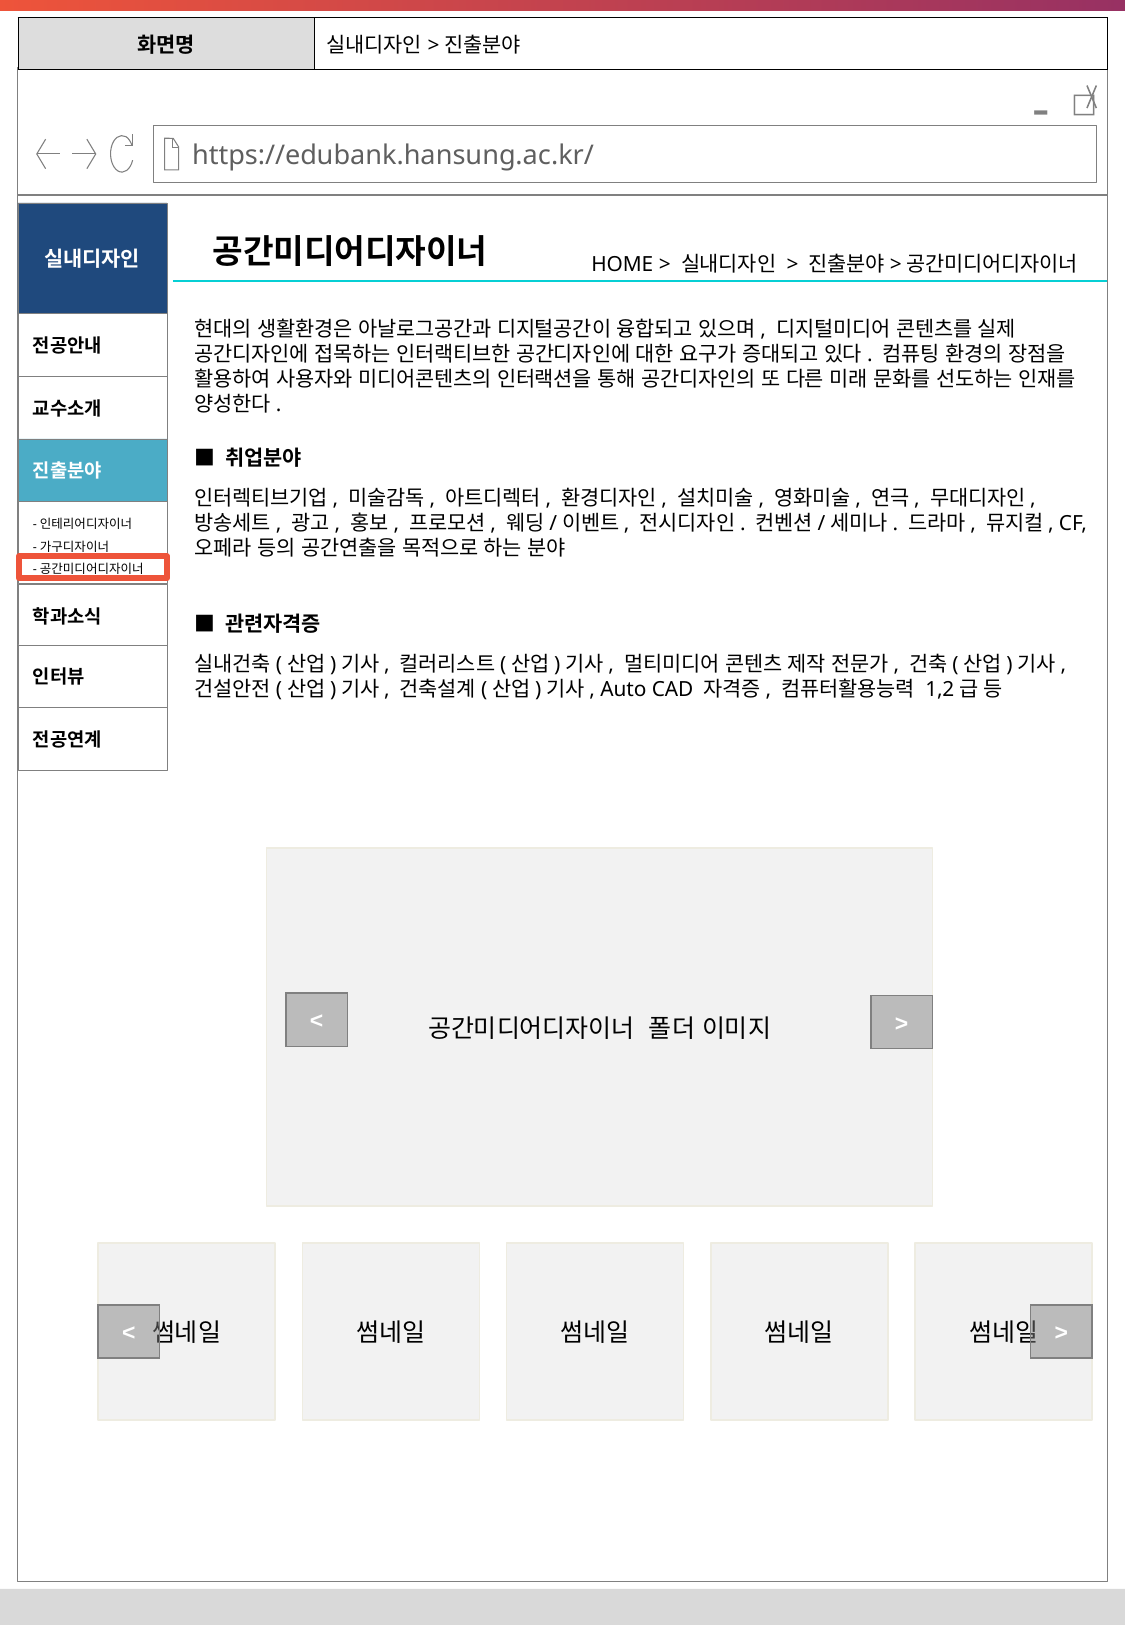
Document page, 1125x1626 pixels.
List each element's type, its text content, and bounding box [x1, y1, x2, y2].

text_box 인터렉티브기업, 미술감독, 아트디렉터, 환경디자인, 설치미술, 영화미술, 연극, 무대디자인, 방송세트, 광고, 홍보, 프로모션, 웨딩/이벤트, 전시디자인. 컨벤션/세미나. 드라마, 뮤지컬, CF, 오페라 등의 공간연출을 목적으로 하는 분야 [180, 477, 1108, 567]
text_box HOME > 실내디자인 > 진출분야>공간미디어디자이너 [431, 243, 1093, 275]
text_box > [870, 995, 933, 1049]
text_box 학과소식 [18, 584, 167, 644]
text_box 공간미디어디자이너 폴더 이미지 [266, 847, 933, 1207]
text_box 전공안내 [18, 314, 167, 376]
text_box 썸네일 [915, 1242, 1093, 1421]
text_box - [1012, 33, 1071, 146]
text_box -인테리어디자이너 -가구디자이너 -공간미디어디자이너 [18, 501, 167, 555]
table_header 실내디자인>진출분야 [315, 18, 1107, 69]
text_box 현대의 생활환경은 아날로그공간과 디지털공간이 융합되고 있으며, 디지털미디어 콘텐츠를 실제 공간디자인에 접목하는 인터랙티브한 공간디자인에 대한 요구가 증대되고 있다. 컴퓨팅 환경의 장점을 활용하여 사용자와 미디어콘텐츠의 인터랙션을 통해 공간디자인의 또 다른 미래 문화를 선도하는 인재를 양성한다. [180, 308, 1108, 424]
text_box 실내건축(산업)기사, 컬러리스트(산업)기사, 멀티미디어 콘텐츠 제작 전문가, 건축(산업)기사, 건설안전(산업)기사, 건축설계(산업)기사, Auto CAD 자격증, 컴퓨터활용능력 1,2급 등 [180, 643, 1108, 708]
text_box 썸네일 [506, 1242, 684, 1421]
text_box ■ 취업분야 [179, 436, 354, 477]
text_box 전공연계 [18, 707, 167, 770]
text_box 썸네일 [98, 1242, 276, 1421]
text_box [18, 555, 168, 579]
text_box > [1030, 1305, 1093, 1359]
text_box 썸네일 [710, 1242, 888, 1421]
text_box 공간미디어디자이너 [198, 218, 556, 275]
text_box -인테리어디자이너 -가구디자이너 -공간미디어디자이너 [18, 579, 167, 584]
text_box 실내디자인 [17, 202, 167, 314]
text_box 썸네일 [302, 1242, 480, 1421]
text_box 인터뷰 [18, 644, 167, 707]
text_box 교수소개 [18, 376, 167, 438]
text_box < [98, 1305, 160, 1359]
text_box 진출분야 [18, 438, 167, 501]
text_box < [285, 993, 348, 1047]
table_header 화면명 [19, 18, 314, 69]
text_box ■ 관련자격증 [179, 602, 354, 643]
